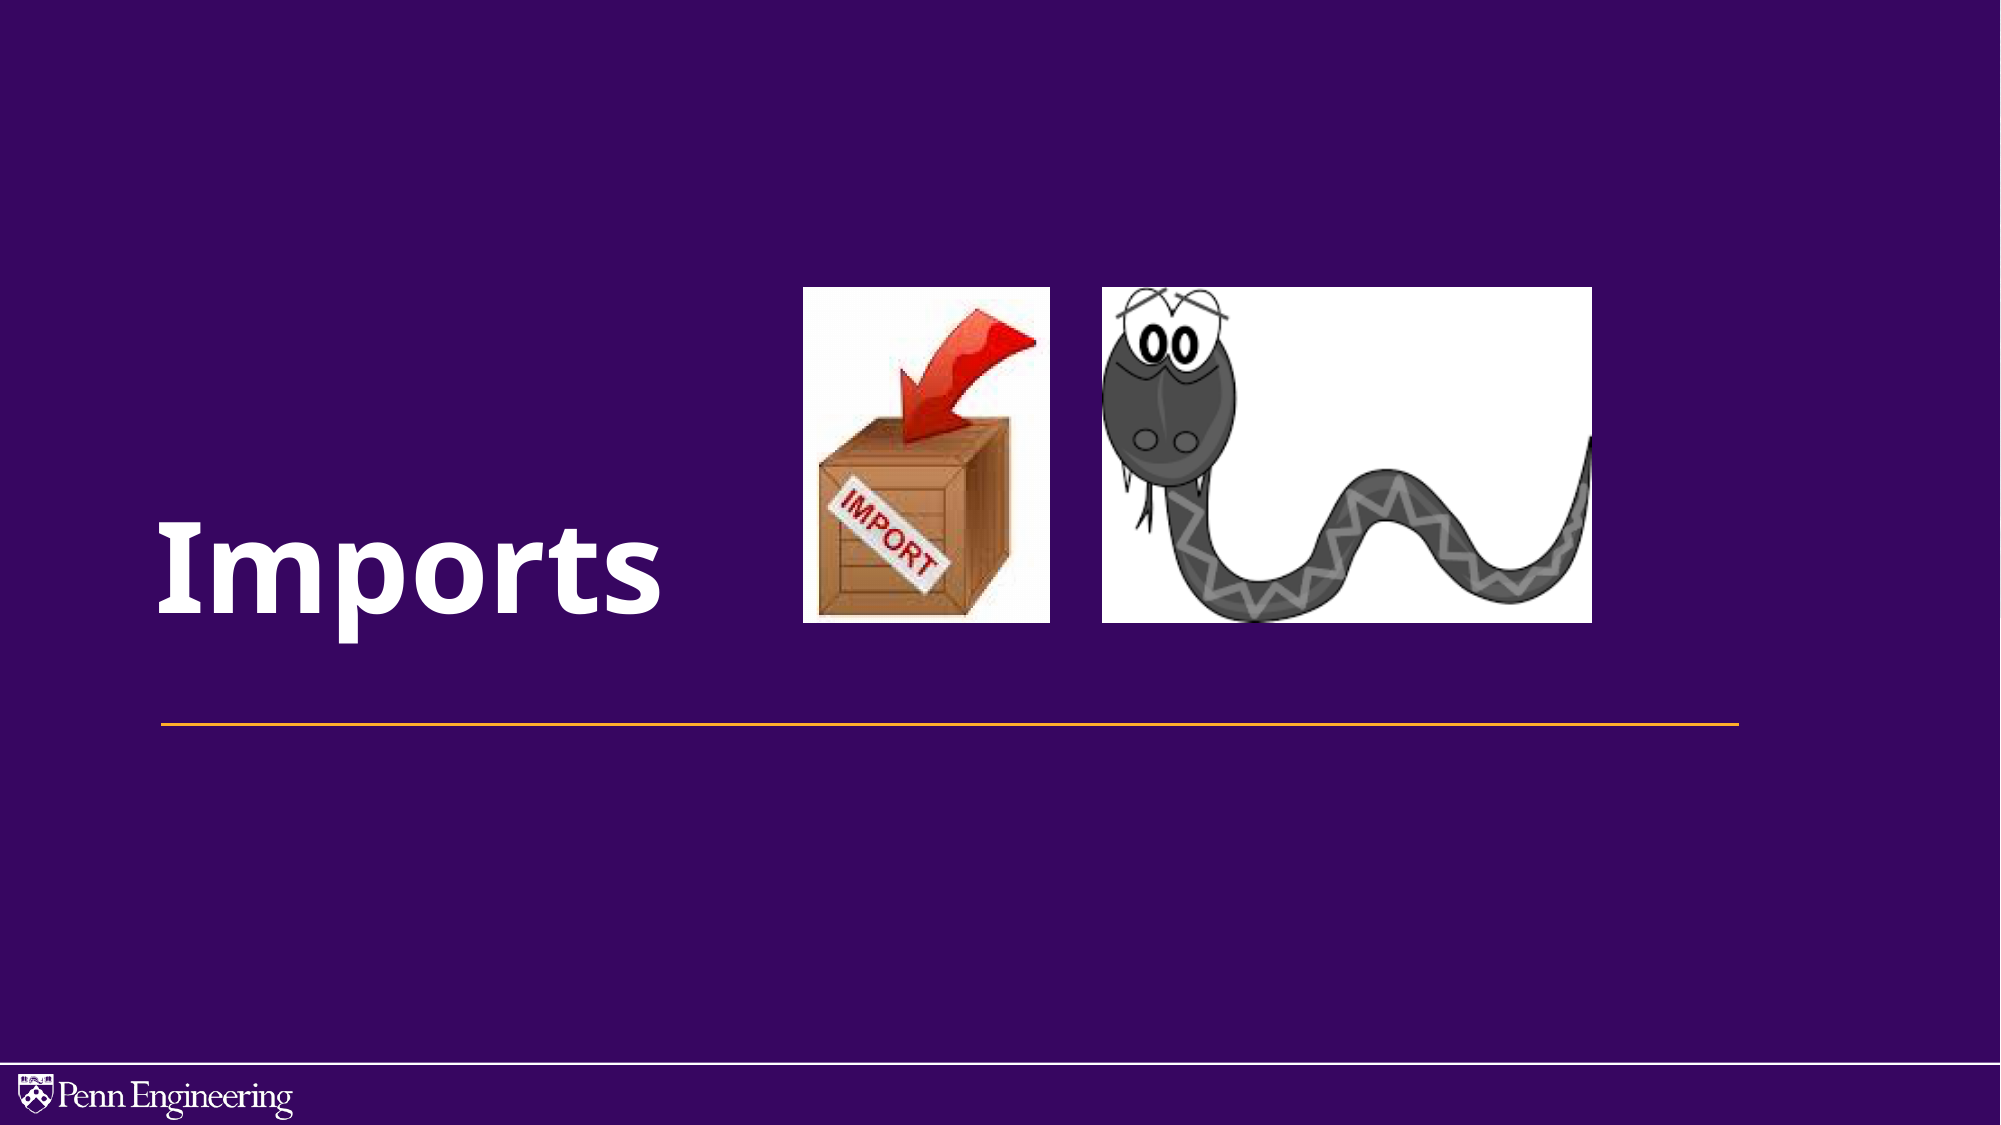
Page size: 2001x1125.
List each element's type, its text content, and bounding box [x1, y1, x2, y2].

picture [803, 286, 1050, 624]
picture [8, 1066, 301, 1123]
picture [1101, 286, 1592, 624]
text_box [0, 0, 2000, 1063]
list Imports [140, 496, 1037, 748]
